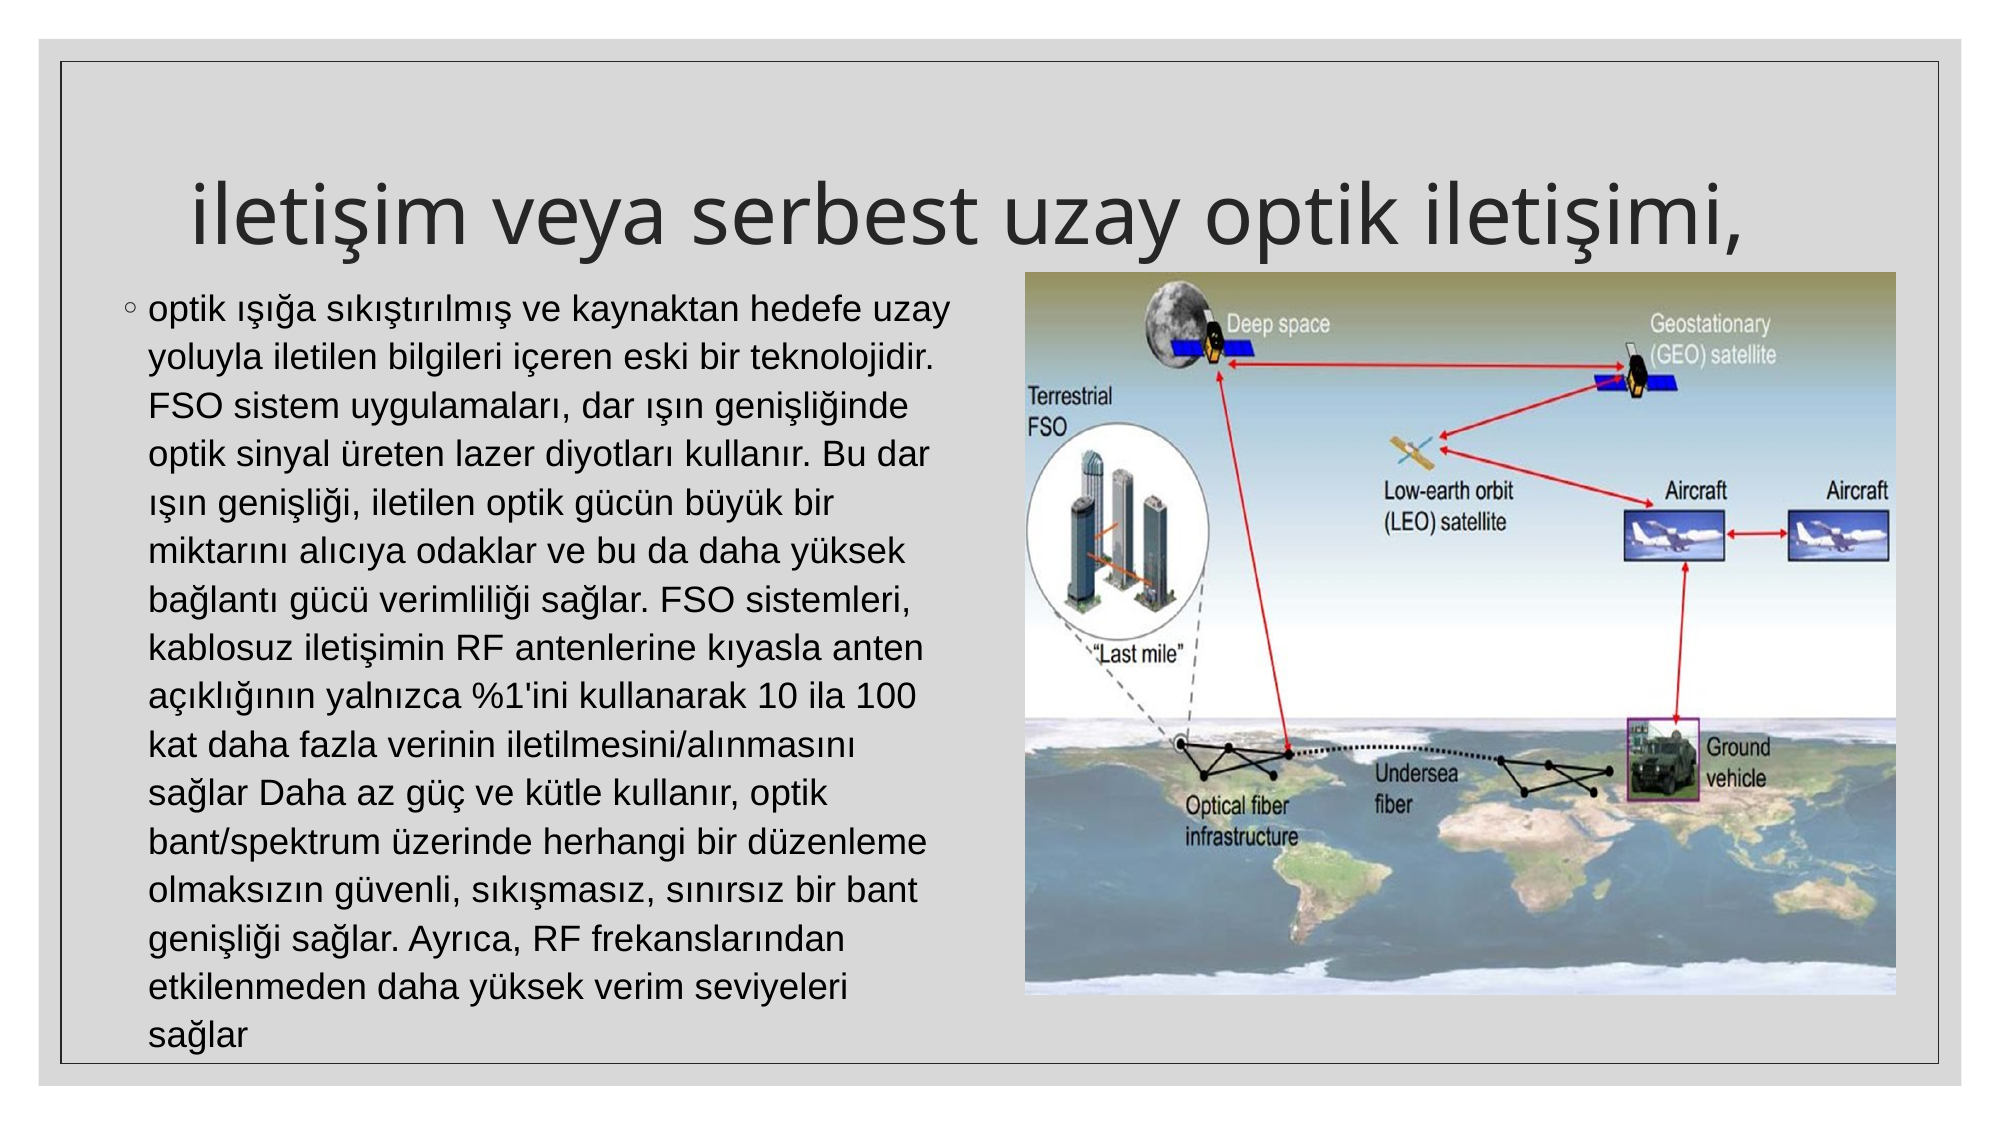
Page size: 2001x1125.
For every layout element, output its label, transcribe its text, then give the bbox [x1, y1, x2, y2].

title iletişim veya serbest uzay optik iletişimi, [174, 105, 1825, 331]
picture [1025, 272, 1896, 995]
list optik ışığa sıkıştırılmış ve kaynaktan hedefe uzay yoluyla iletilen bilgileri içeren eski bir teknolojidir. FSO sistem uygulamaları, dar ışın genişliğinde optik sinyal üreten lazer diyotları kullanır. Bu dar ışın genişliği, iletilen optik gücün büyük bir miktarını alıcıya odaklar ve bu da daha yüksek bağlantı gücü verimliliği sağlar. FSO sistemleri, kablosuz iletişimin RF antenlerine kıyasla anten açıklığının yalnızca %1'ini kullanarak 10 ila 100 kat daha fazla verinin iletilmesini/alınmasını sağlar Daha az güç ve kütle kullanır, optik bant/spektrum üzerinde herhangi bir düzenleme olmaksızın güvenli, sıkışmasız, sınırsız bir bant genişliği sağlar. Ayrıca, RF frekanslarından etkilenmeden daha yüksek verim seviyeleri sağlar [104, 273, 975, 1064]
